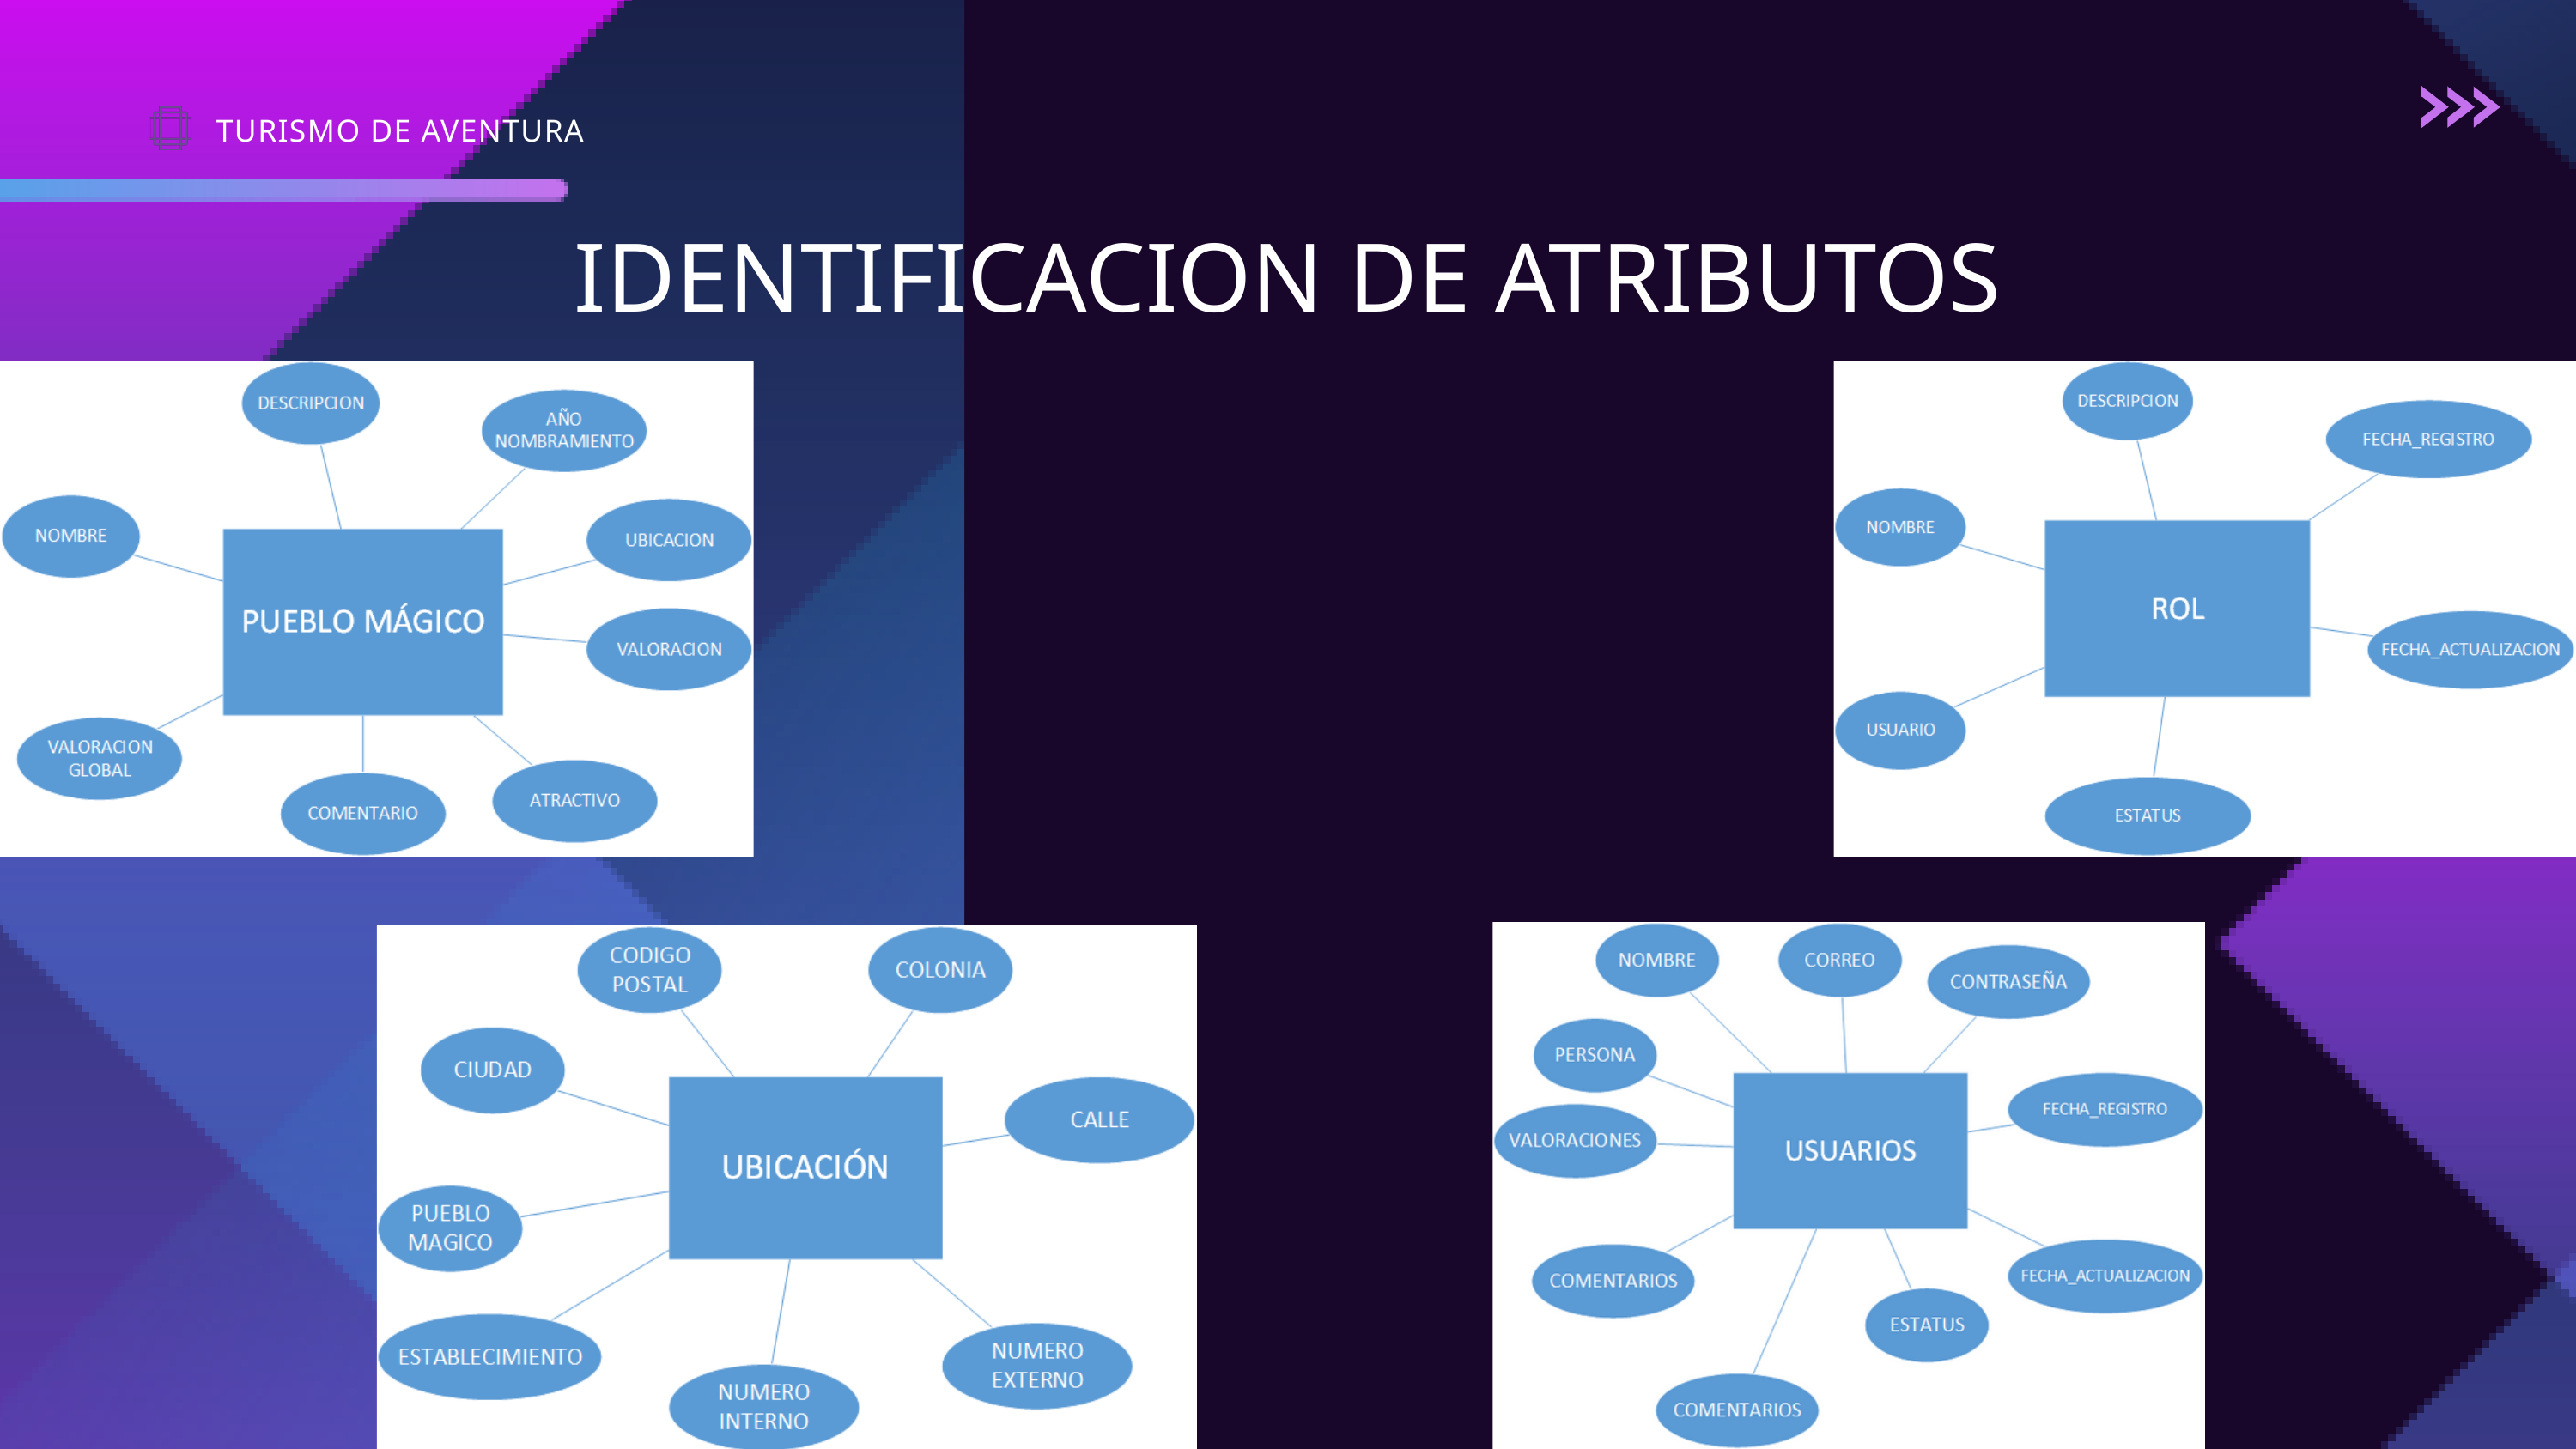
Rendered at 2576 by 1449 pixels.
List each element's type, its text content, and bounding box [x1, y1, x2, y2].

text_box [0, 361, 754, 857]
text_box [1614, 0, 2576, 1449]
text_box [1833, 361, 2576, 857]
text_box [2421, 86, 2500, 129]
text_box [0, 179, 568, 202]
text_box [1492, 922, 2205, 1449]
text_box TURISMO DE AVENTURA [216, 114, 644, 149]
text_box IDENTIFICACION DE ATRIBUTOS [482, 217, 2094, 331]
text_box [149, 106, 192, 150]
text_box [0, 0, 965, 1449]
text_box [376, 925, 1197, 1449]
